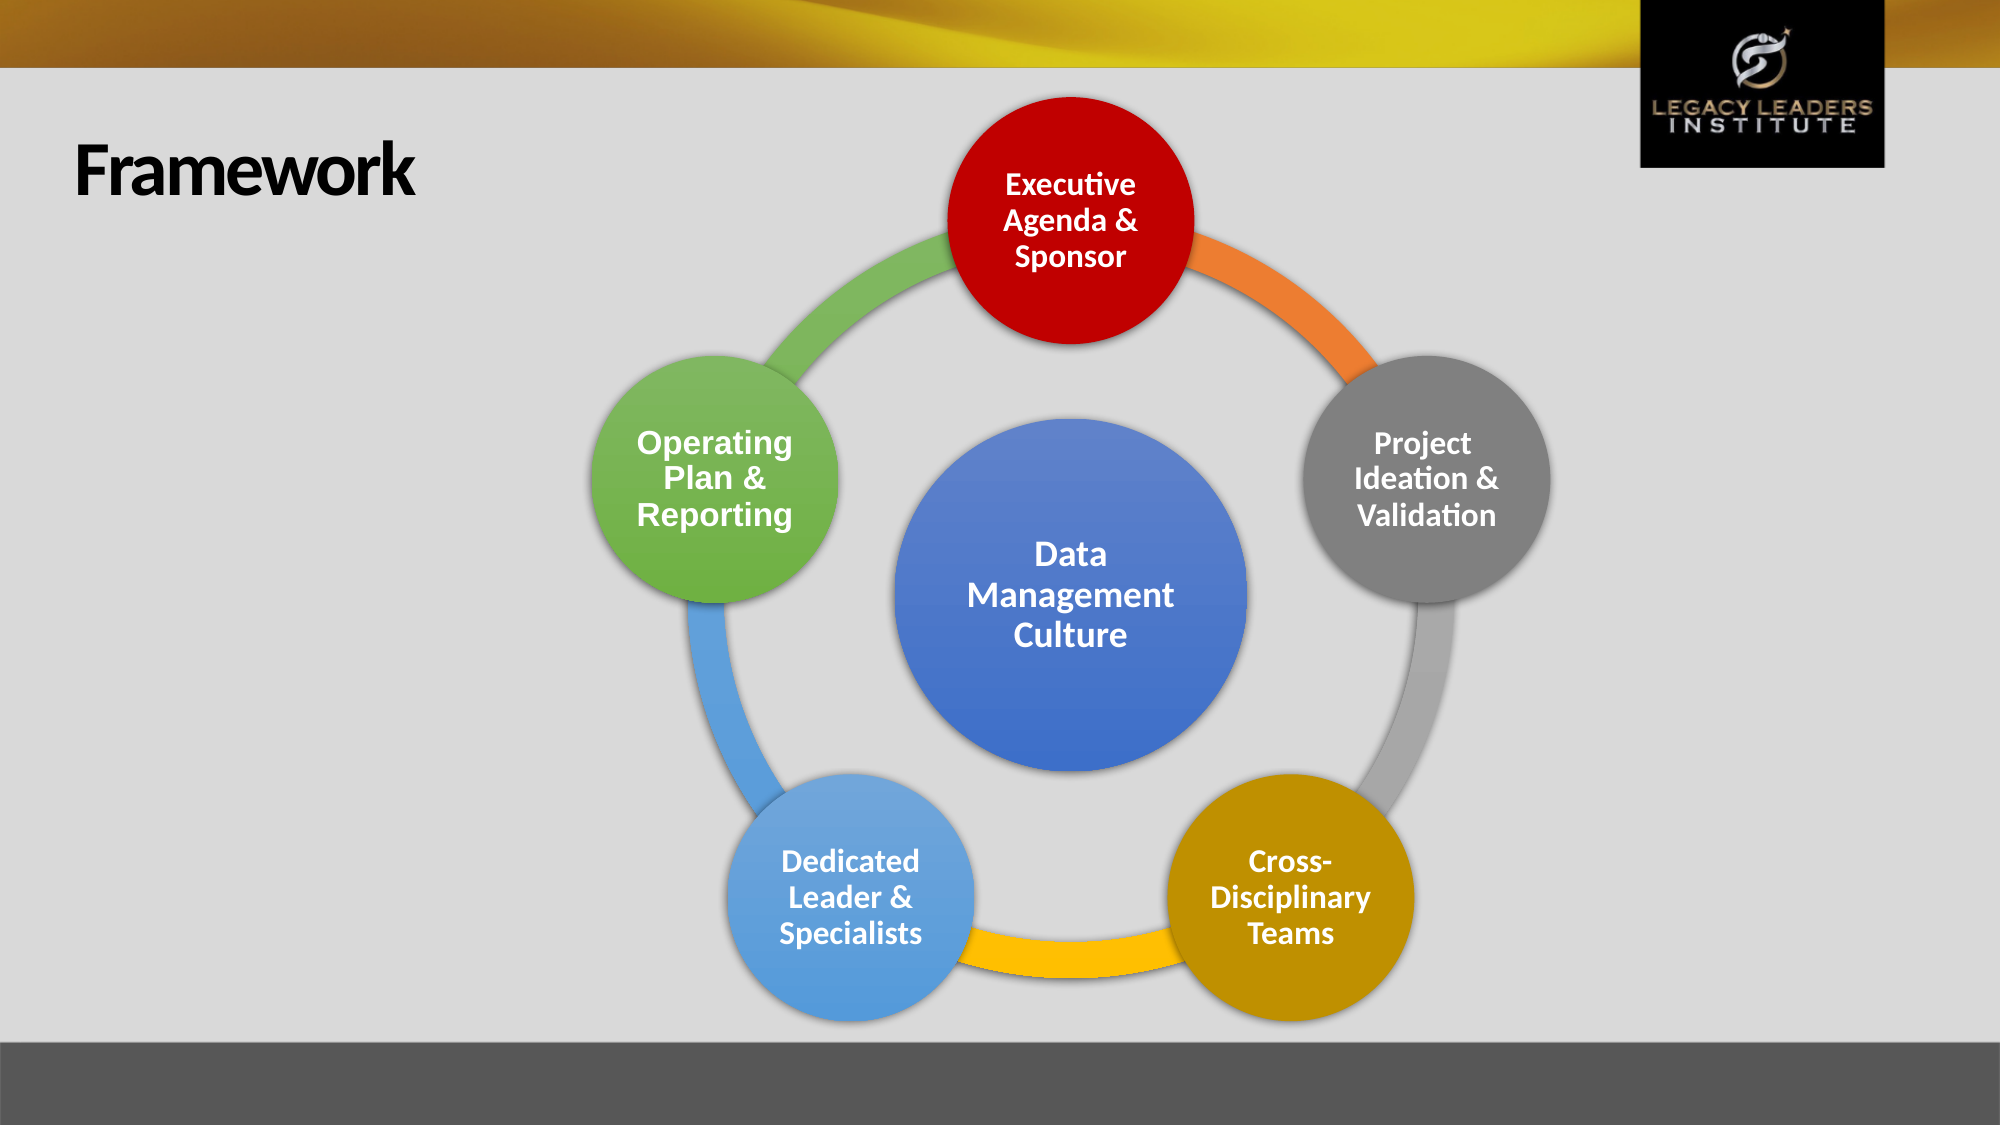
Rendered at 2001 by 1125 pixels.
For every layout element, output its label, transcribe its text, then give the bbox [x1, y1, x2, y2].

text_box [339, 97, 1803, 1028]
picture [0, 0, 2000, 1125]
title Framework [59, 119, 339, 314]
